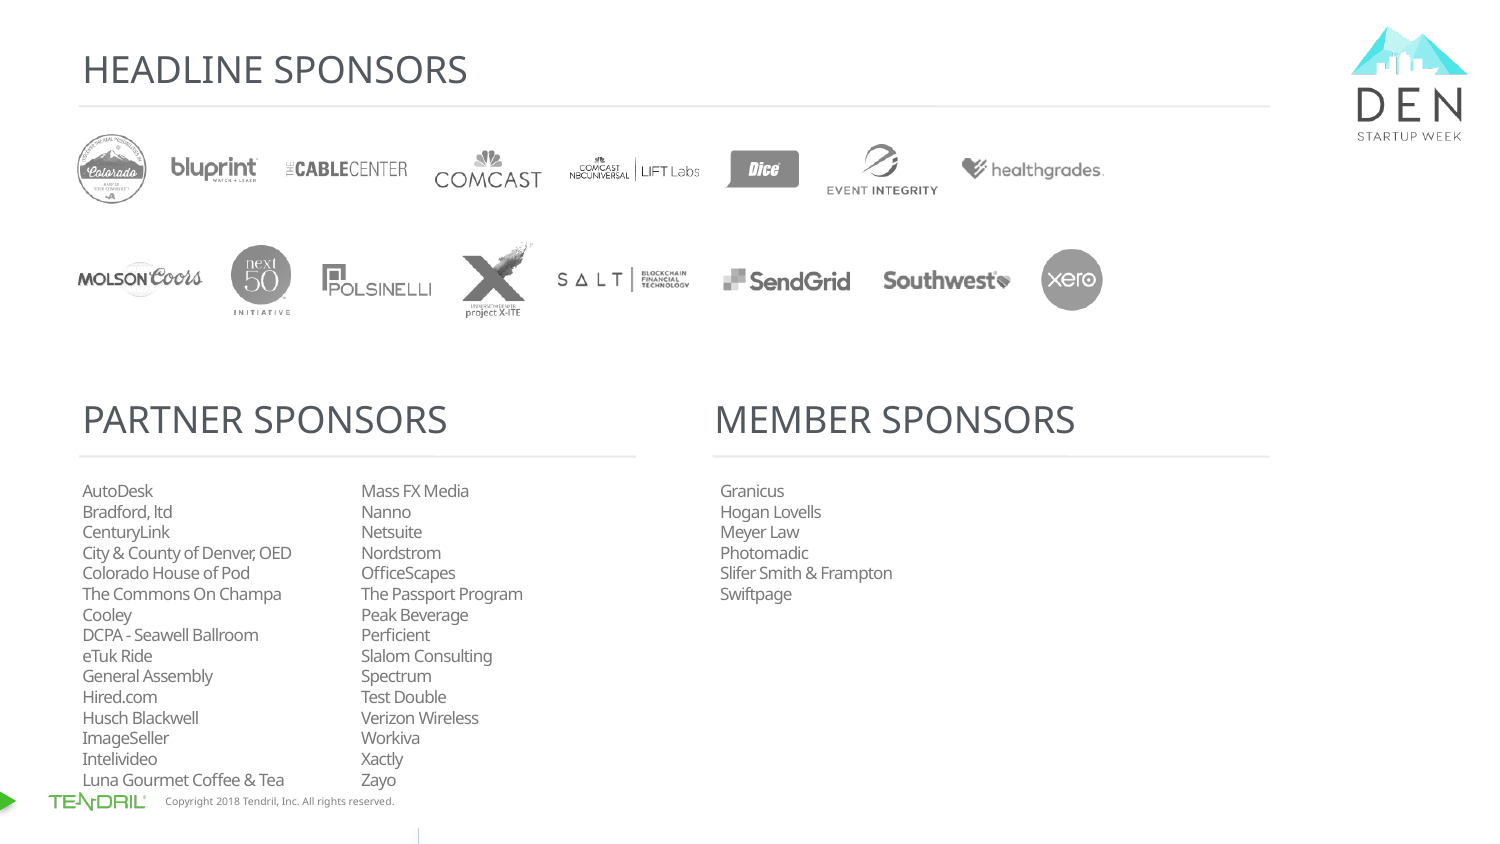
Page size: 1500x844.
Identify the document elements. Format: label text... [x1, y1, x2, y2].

picture [74, 132, 1104, 349]
text_box Mass FX Media Nanno Netsuite Nordstrom OfficeScapes The Passport Program Peak Beverage Perficient Slalom Consulting Spectrum Test Double Verizon Wireless Workiva Xactly Zayo [359, 478, 644, 798]
text_box member SPONSORS [711, 393, 1178, 445]
text_box partner SPONSORS [79, 393, 546, 445]
text_box AutoDesk Bradford, ltd CenturyLink City & County of Denver, OED Colorado House of Pod The Commons On Champa Cooley DCPA - Seawell Ballroom eTuk Ride General Assembly Hired.com Husch Blackwell ImageSeller Intelivideo Luna Gourmet Coffee & Tea [80, 478, 335, 798]
picture [1351, 26, 1469, 141]
text_box Granicus Hogan Lovells Meyer Law Photomadic Slifer Smith & Frampton Swiftpage [718, 478, 929, 655]
text_box headline SPONSORS [79, 43, 1346, 95]
